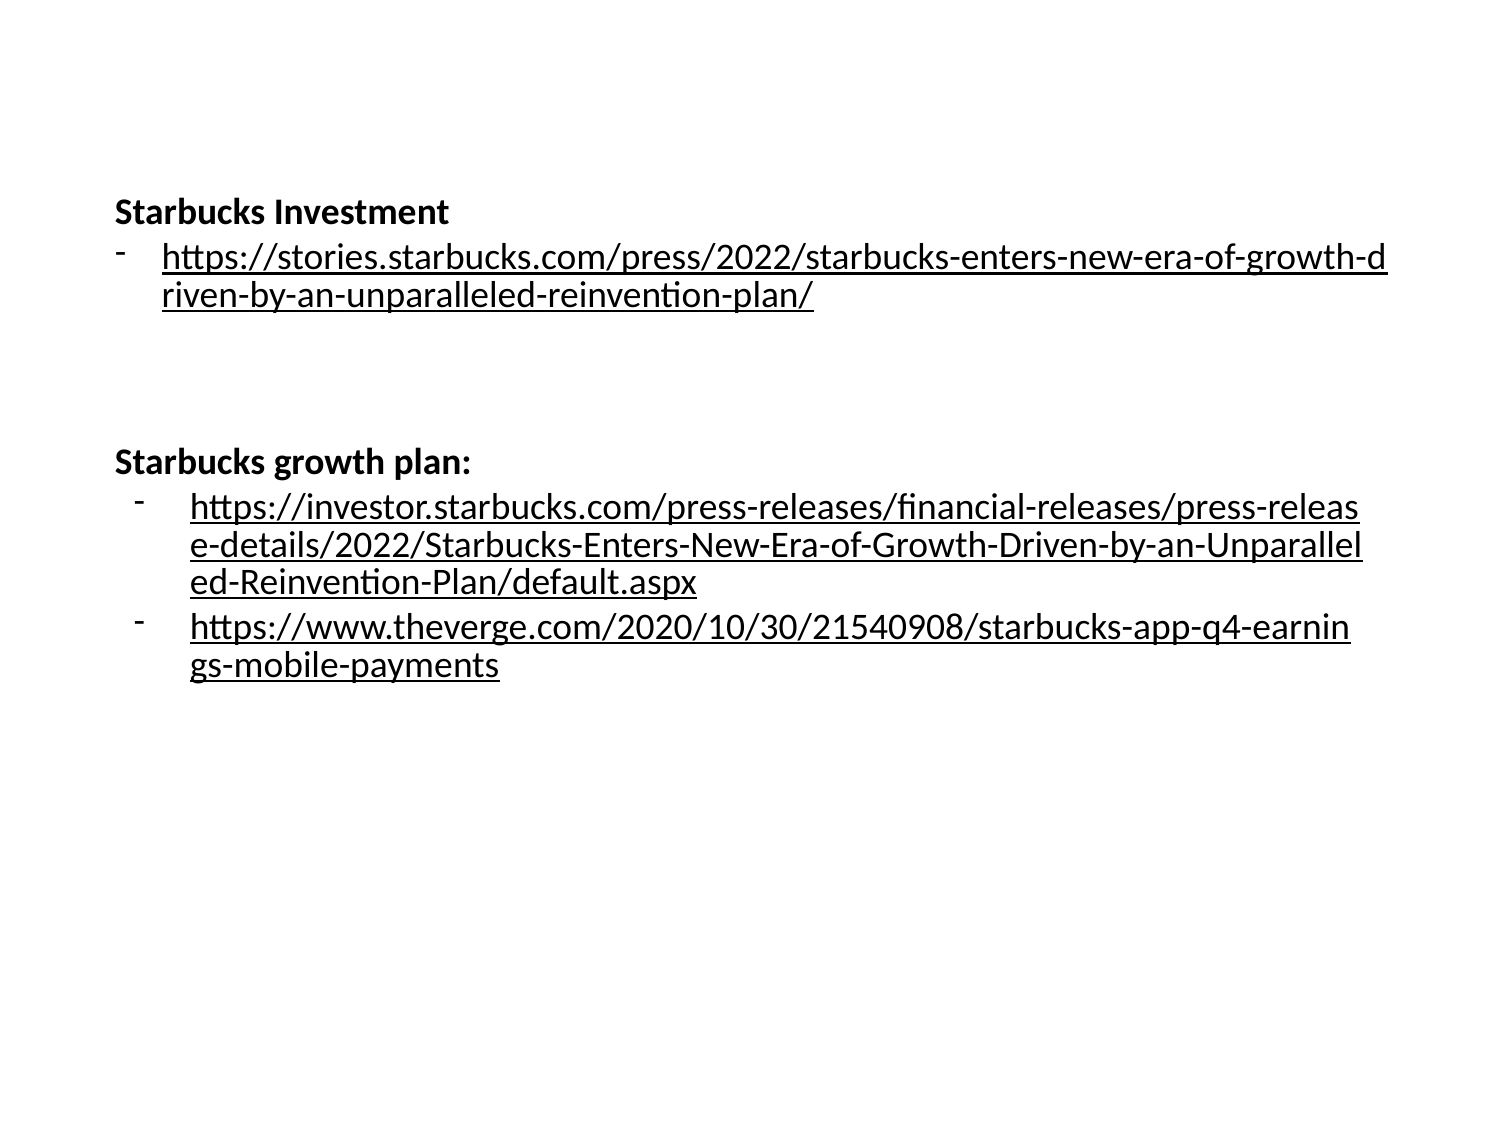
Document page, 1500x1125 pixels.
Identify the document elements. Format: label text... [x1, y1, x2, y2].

text_box Starbucks Investment https://stories.starbucks.com/press/2022/starbucks-enters-new-era-of-growth-driven-by-an-unparalleled-reinvention-plan/ [99, 179, 1413, 375]
text_box Starbucks growth plan: https://investor.starbucks.com/press-releases/financial-releases/press-release-details/2022/Starbucks-Enters-New-Era-of-Growth-Driven-by-an-Unparalleled-Reinvention-Plan/default.aspx https://www.theverge.com/2020/10/30/21540908/starbucks-app-q4-earnings-mobile-payments [99, 422, 1380, 588]
